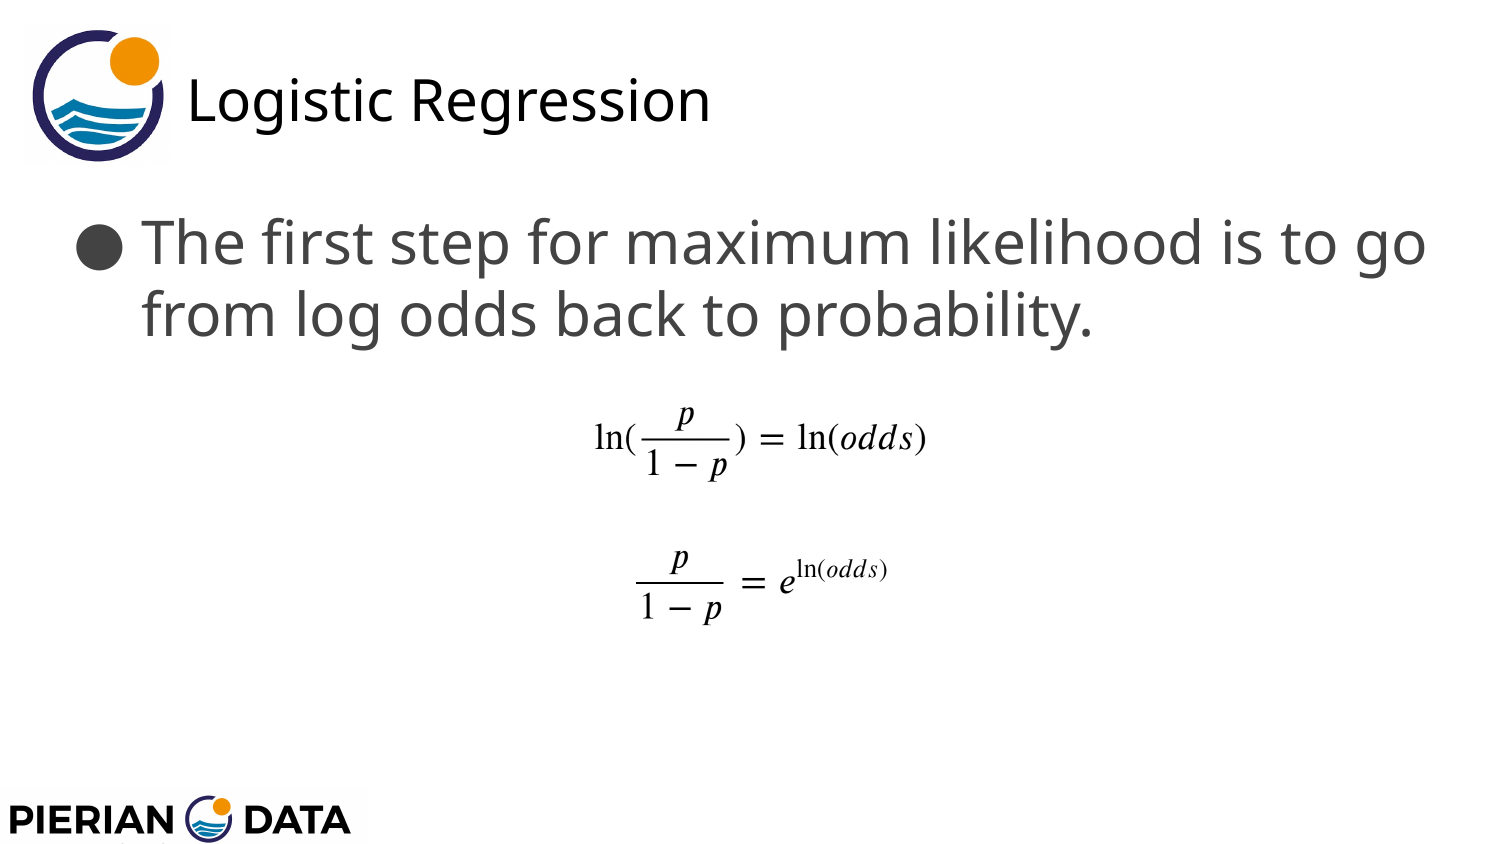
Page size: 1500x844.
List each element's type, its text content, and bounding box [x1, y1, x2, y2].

picture [0, 787, 368, 844]
picture [24, 24, 172, 167]
title Logistic Regression [176, 48, 1449, 143]
picture [533, 390, 967, 643]
list The first step for maximum likelihood is to go from log odds back to probability. [51, 189, 1476, 668]
